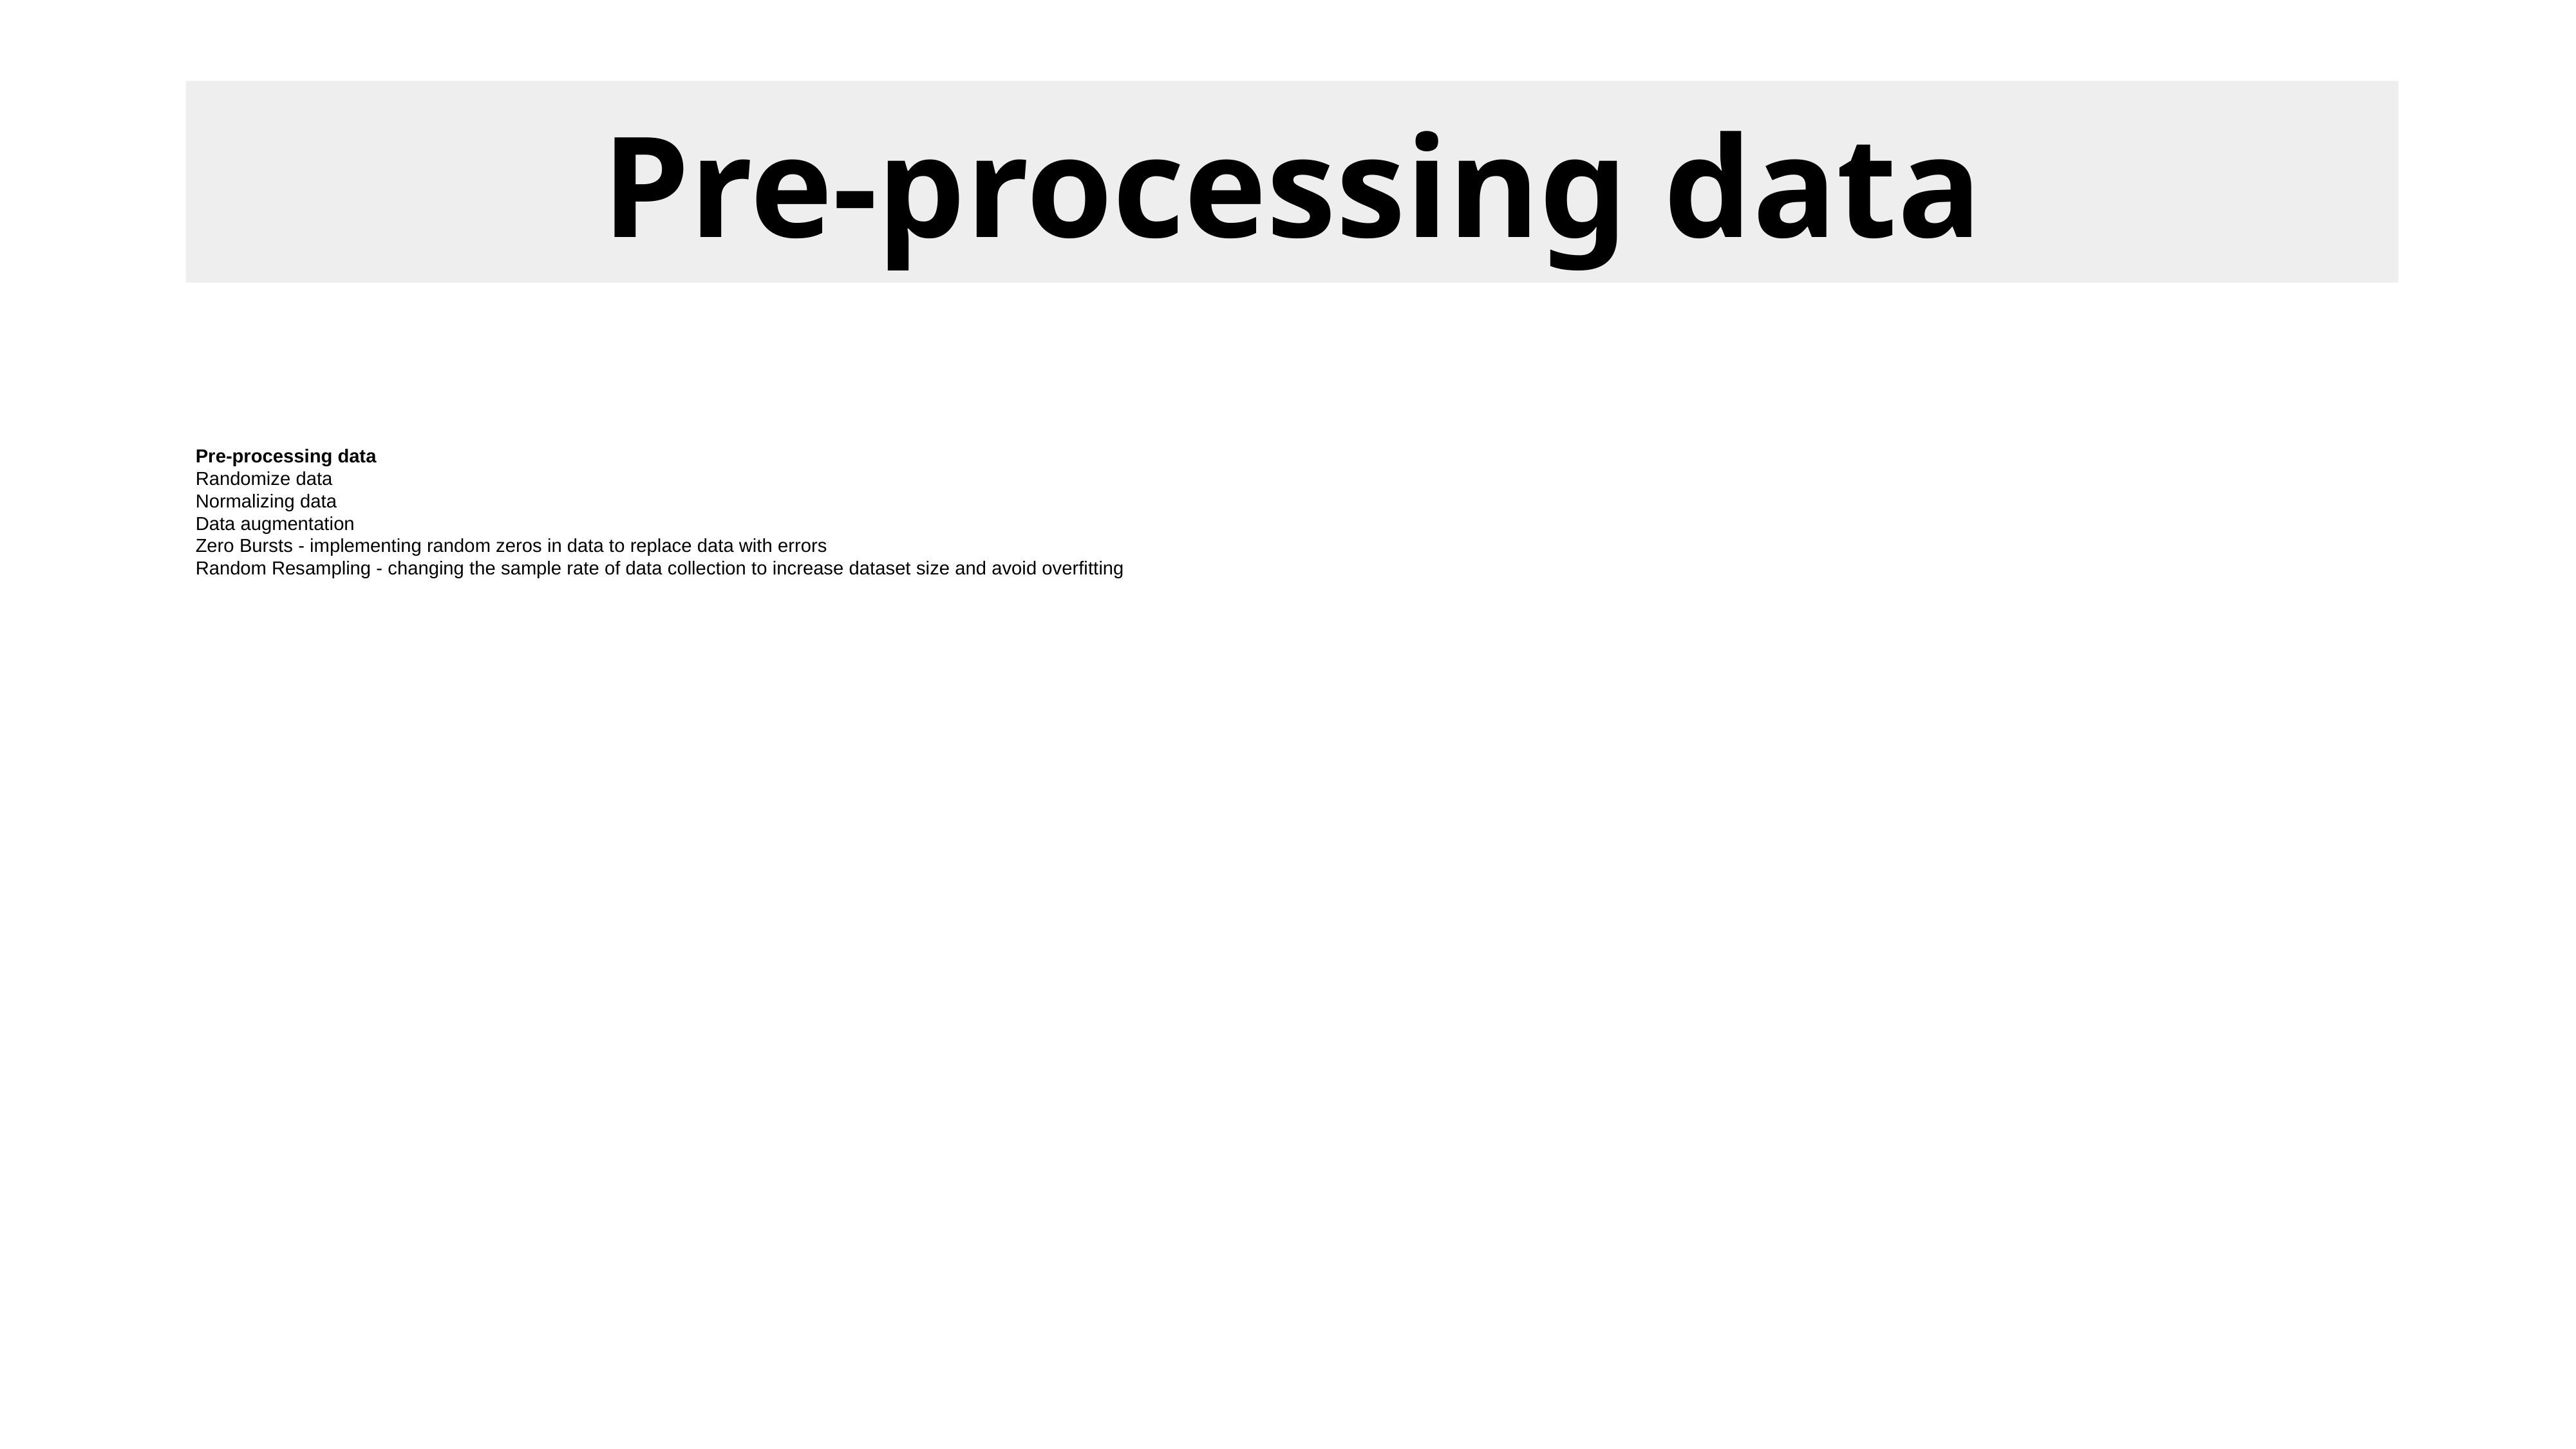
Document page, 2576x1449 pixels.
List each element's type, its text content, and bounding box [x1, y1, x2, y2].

text_box Pre-processing data Randomize data Normalizing data Data augmentation Zero Bursts - implementing random zeros in data to replace data with errors Random Resampling - changing the sample rate of data collection to increase dataset size and avoid overfitting [185, 439, 1165, 663]
text_box Pre-processing data [185, 80, 2399, 283]
